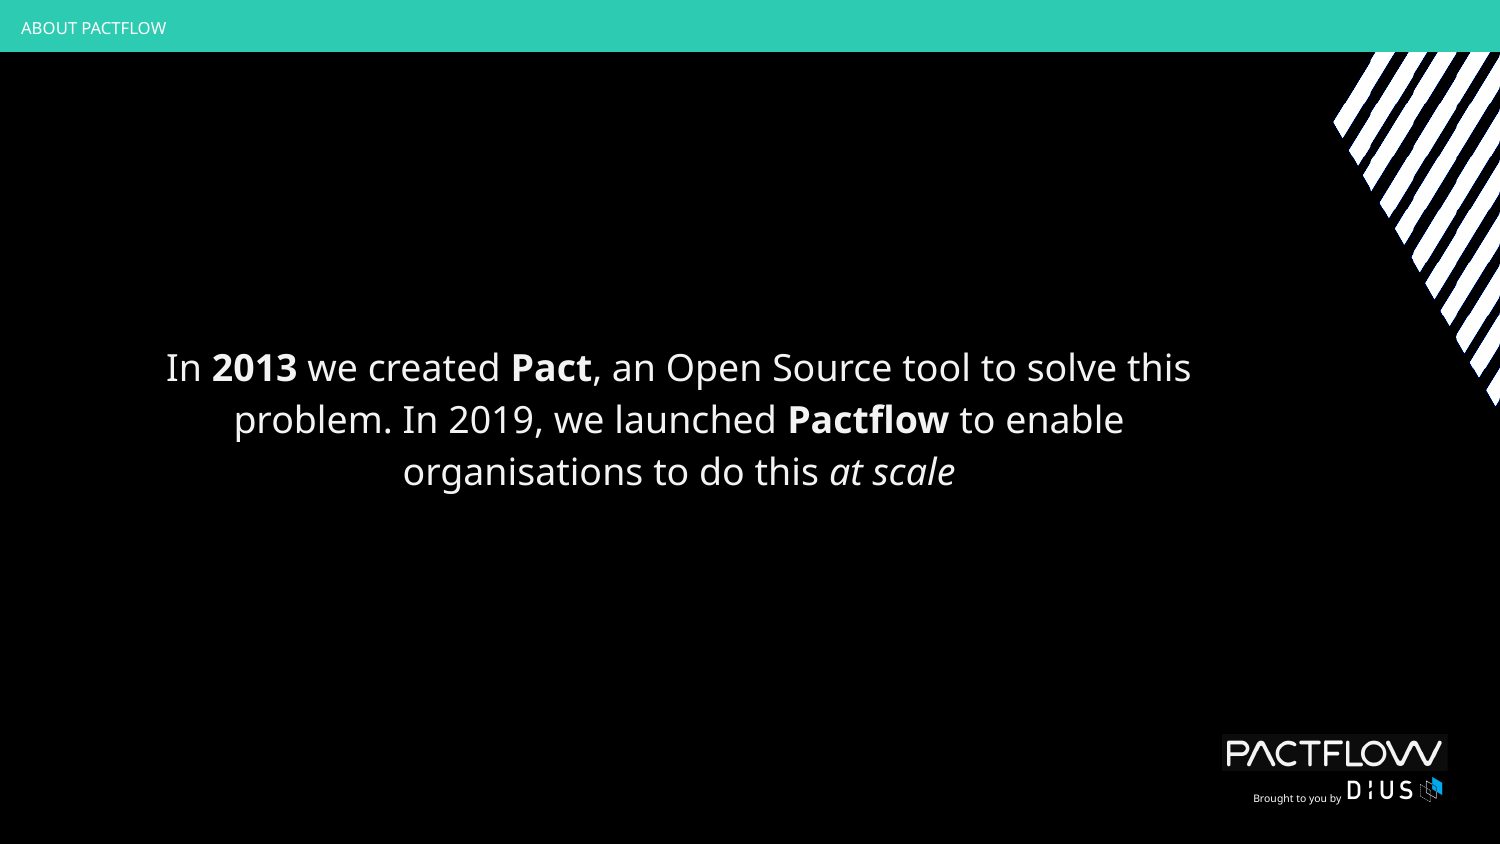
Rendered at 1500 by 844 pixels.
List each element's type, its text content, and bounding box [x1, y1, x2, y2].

text_box ABOUT PACTFLOW [5, 5, 1331, 47]
text_box In 2013 we created Pact, an Open Source tool to solve this problem. In 2019, we launched Pactflow to enable organisations to do this at scale [100, 62, 1258, 723]
picture [1283, 51, 1500, 421]
text_box [0, 0, 1500, 52]
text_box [1221, 734, 1448, 831]
